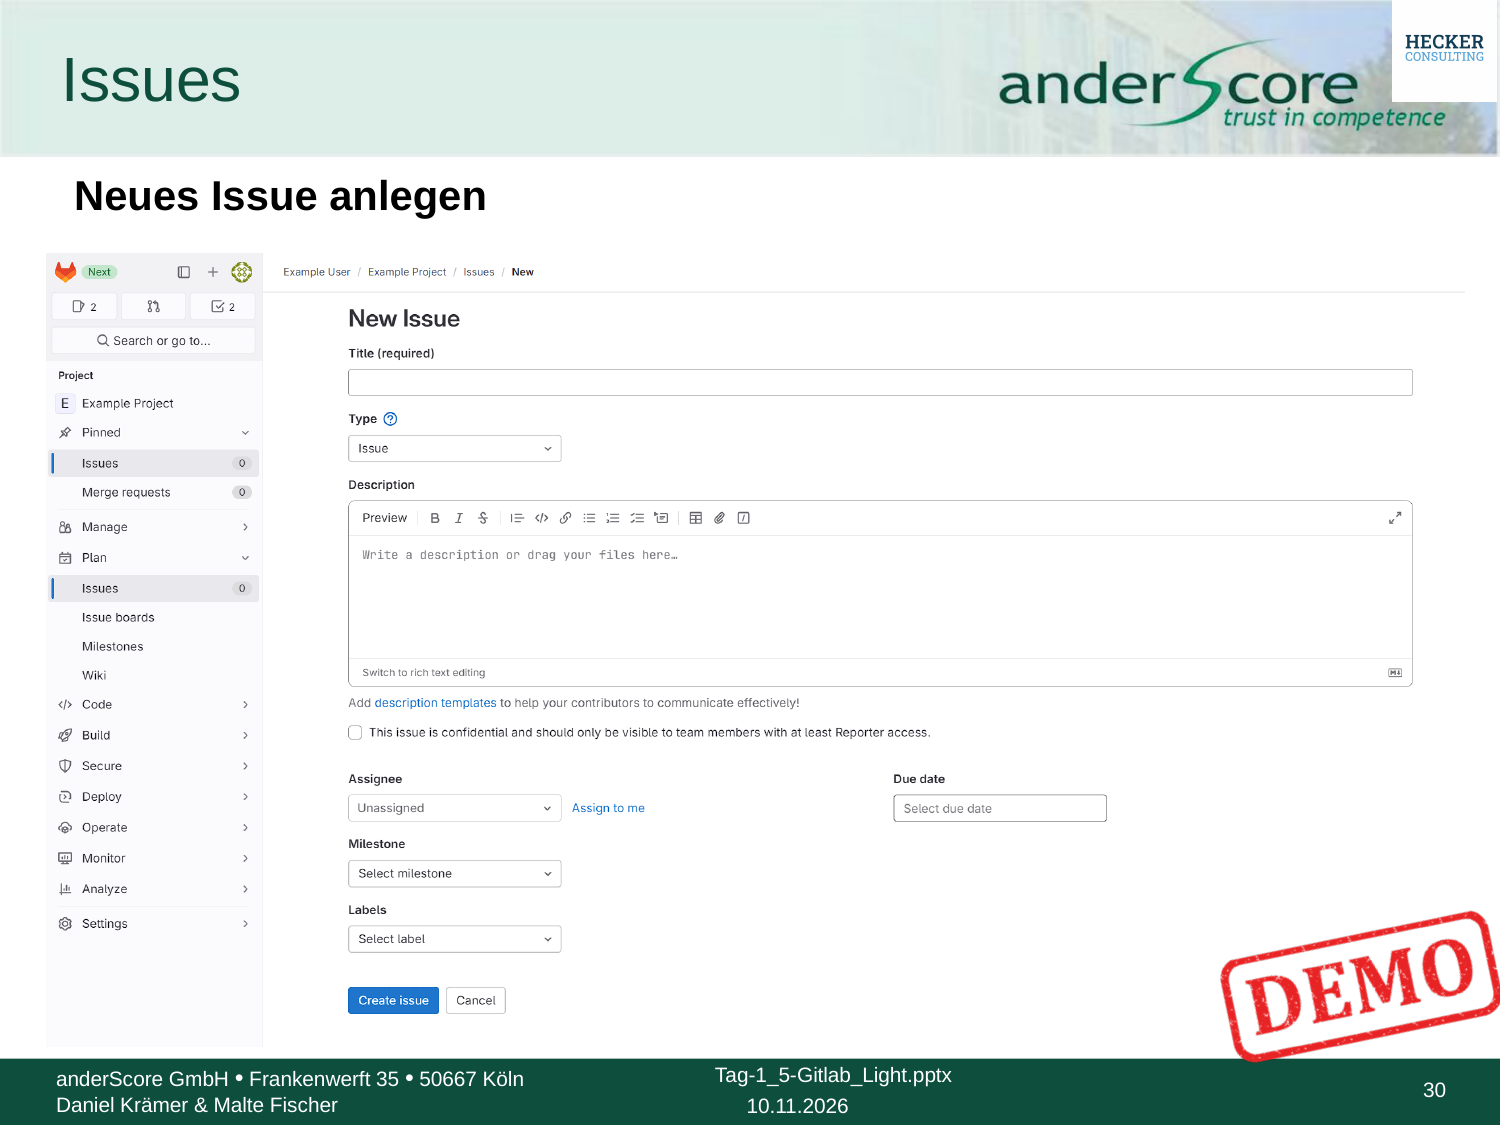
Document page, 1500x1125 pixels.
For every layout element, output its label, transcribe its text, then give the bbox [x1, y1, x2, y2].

picture [0, 0, 1500, 157]
picture [46, 253, 1500, 1124]
list Neues Issue anlegen [49, 160, 1447, 252]
title Issues [46, 23, 975, 140]
